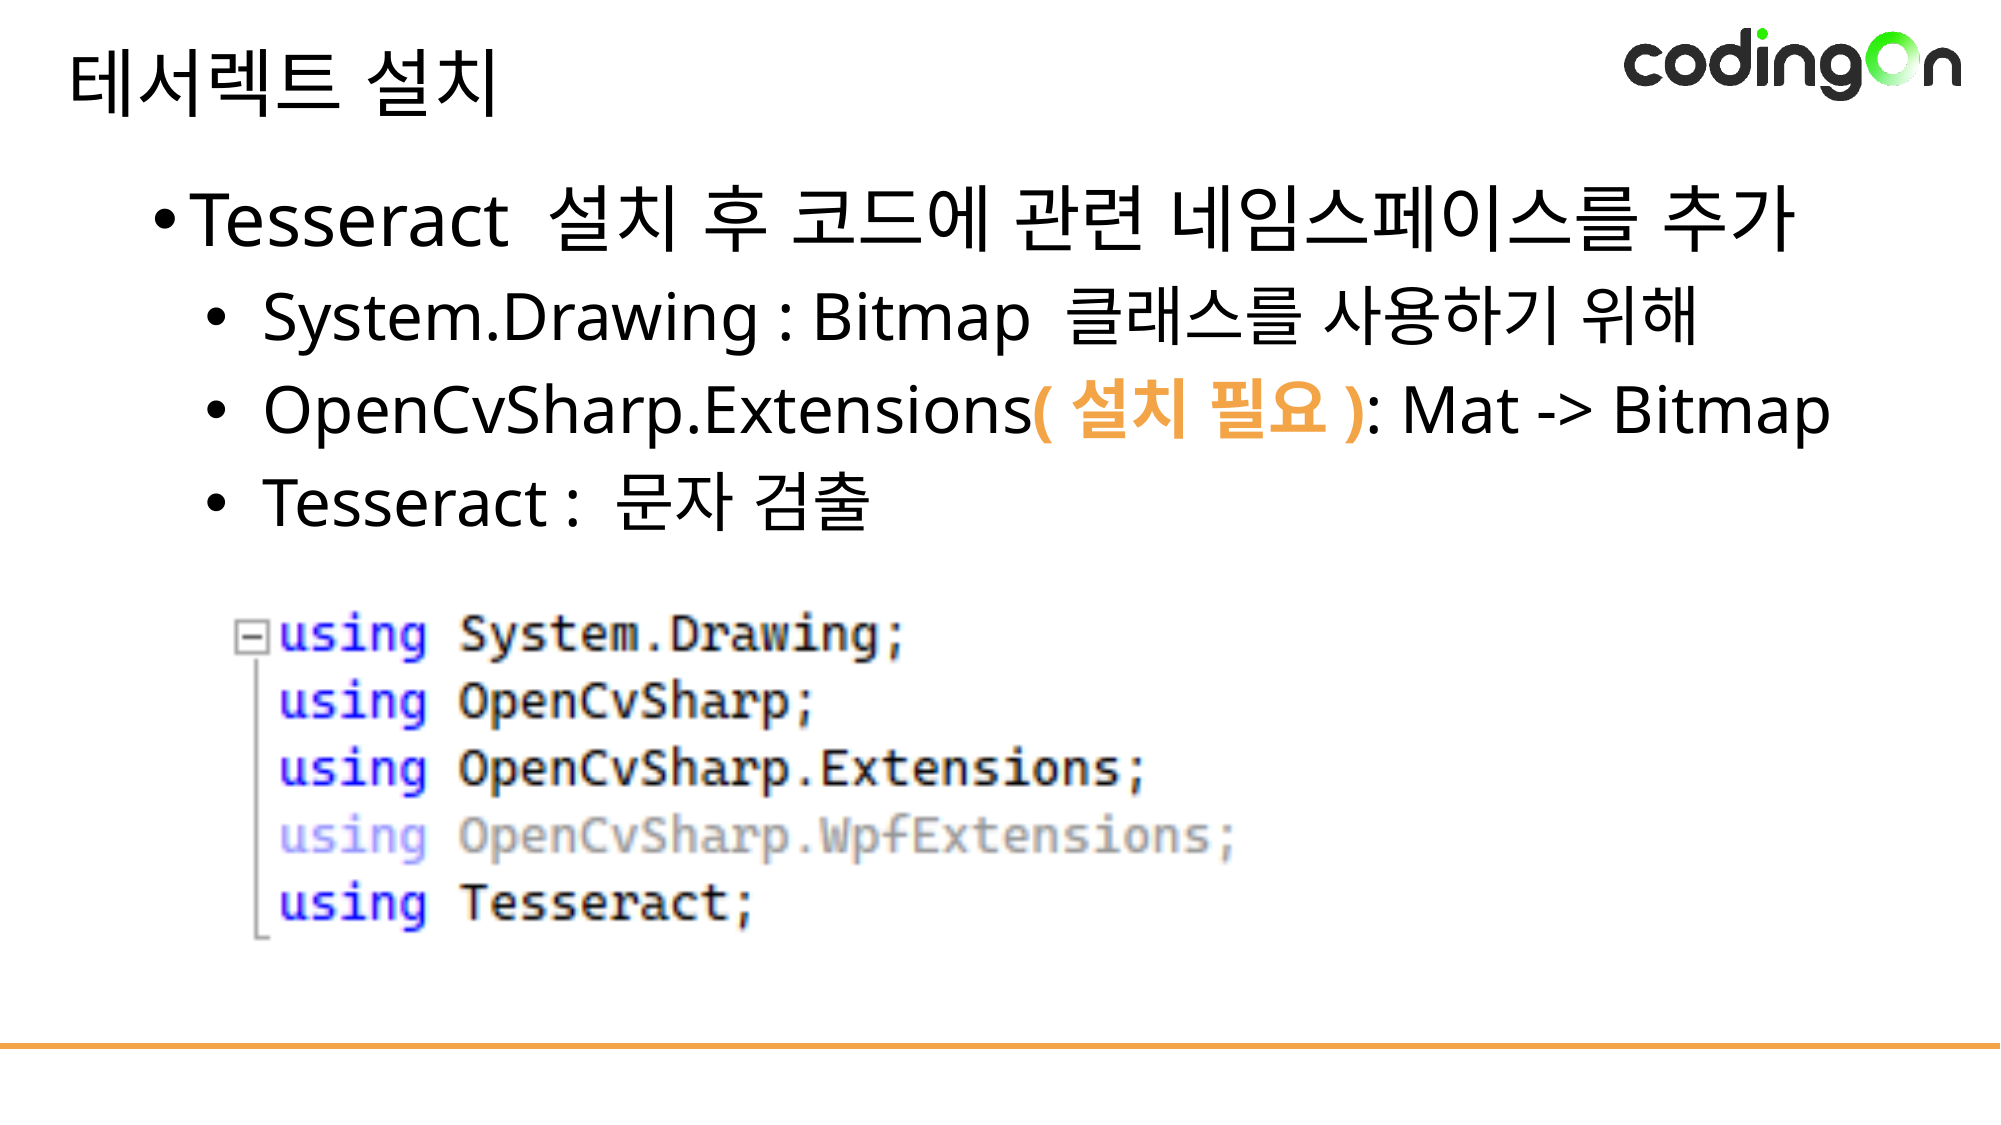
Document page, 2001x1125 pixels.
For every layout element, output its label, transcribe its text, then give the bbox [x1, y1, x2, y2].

picture [1624, 28, 1961, 101]
title 테서렉트 설치 [52, 17, 1492, 157]
list Tesseract 설치 후 코드에 관련 네임스페이스를 추가 System.Drawing : Bitmap 클래스를 사용하기 위해 OpenCvSharp.Extensions(설치 필요): Mat -> Bitmap Tesseract : 문자 검출 [137, 175, 1863, 617]
picture [228, 593, 1280, 962]
